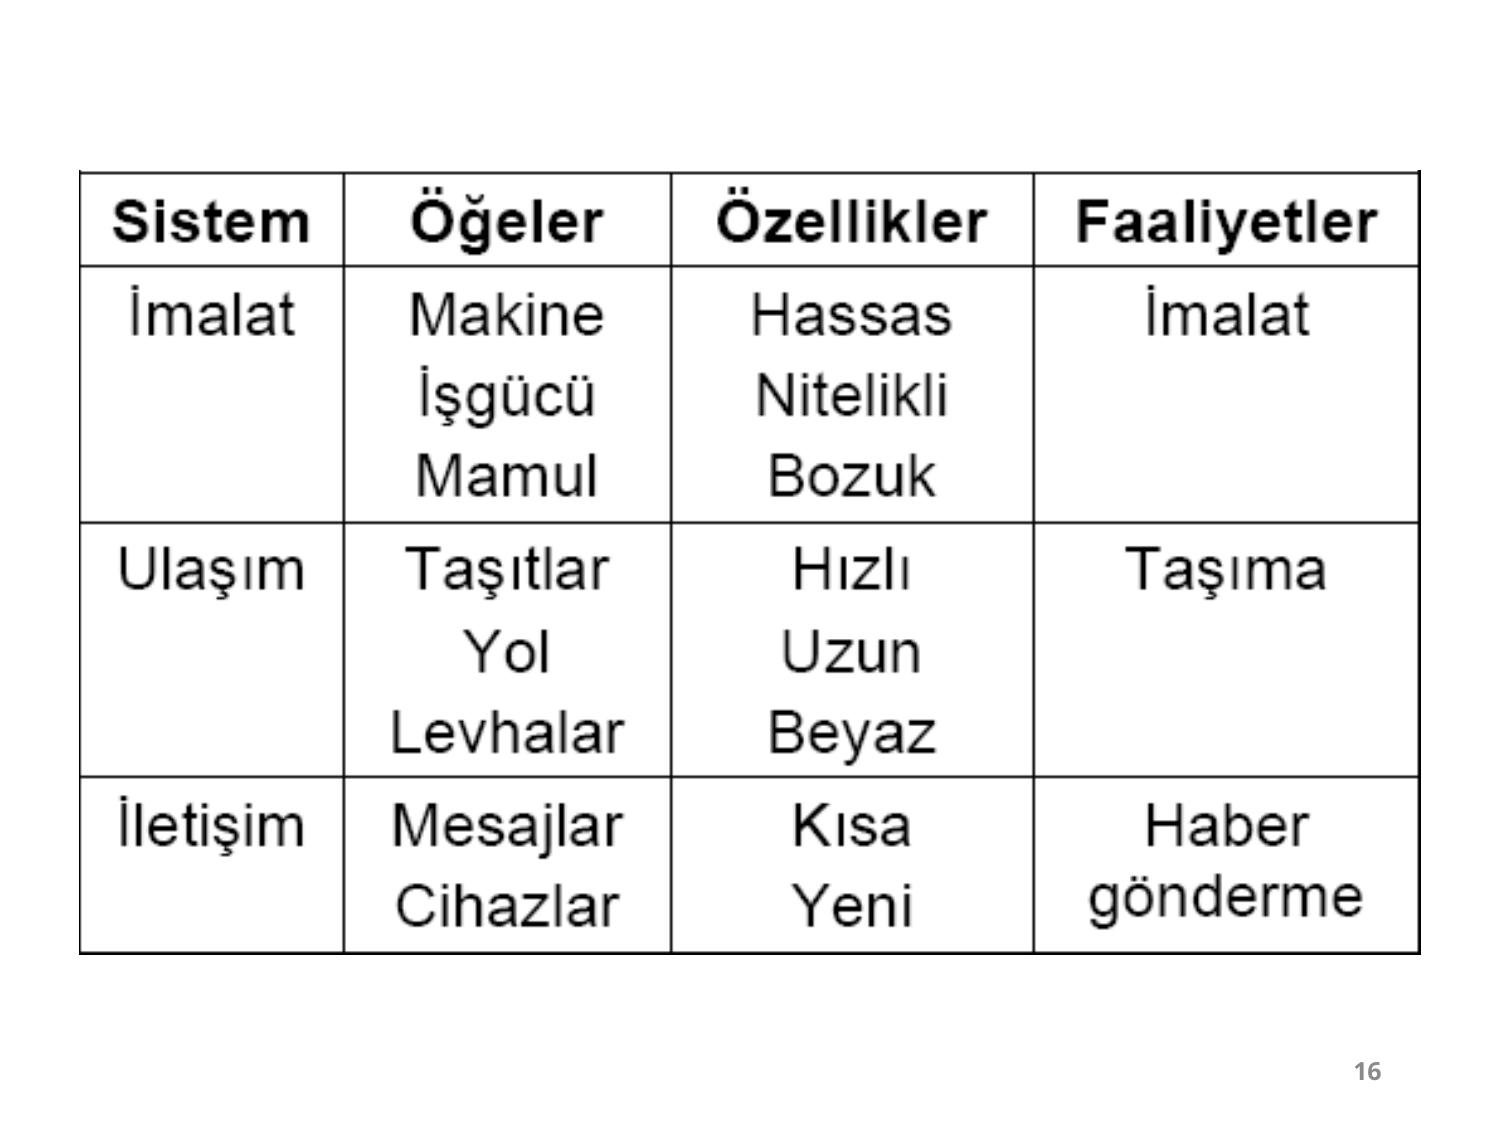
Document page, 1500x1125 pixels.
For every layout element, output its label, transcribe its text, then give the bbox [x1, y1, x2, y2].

slide_number 16 [1059, 1042, 1397, 1103]
picture [78, 169, 1422, 956]
